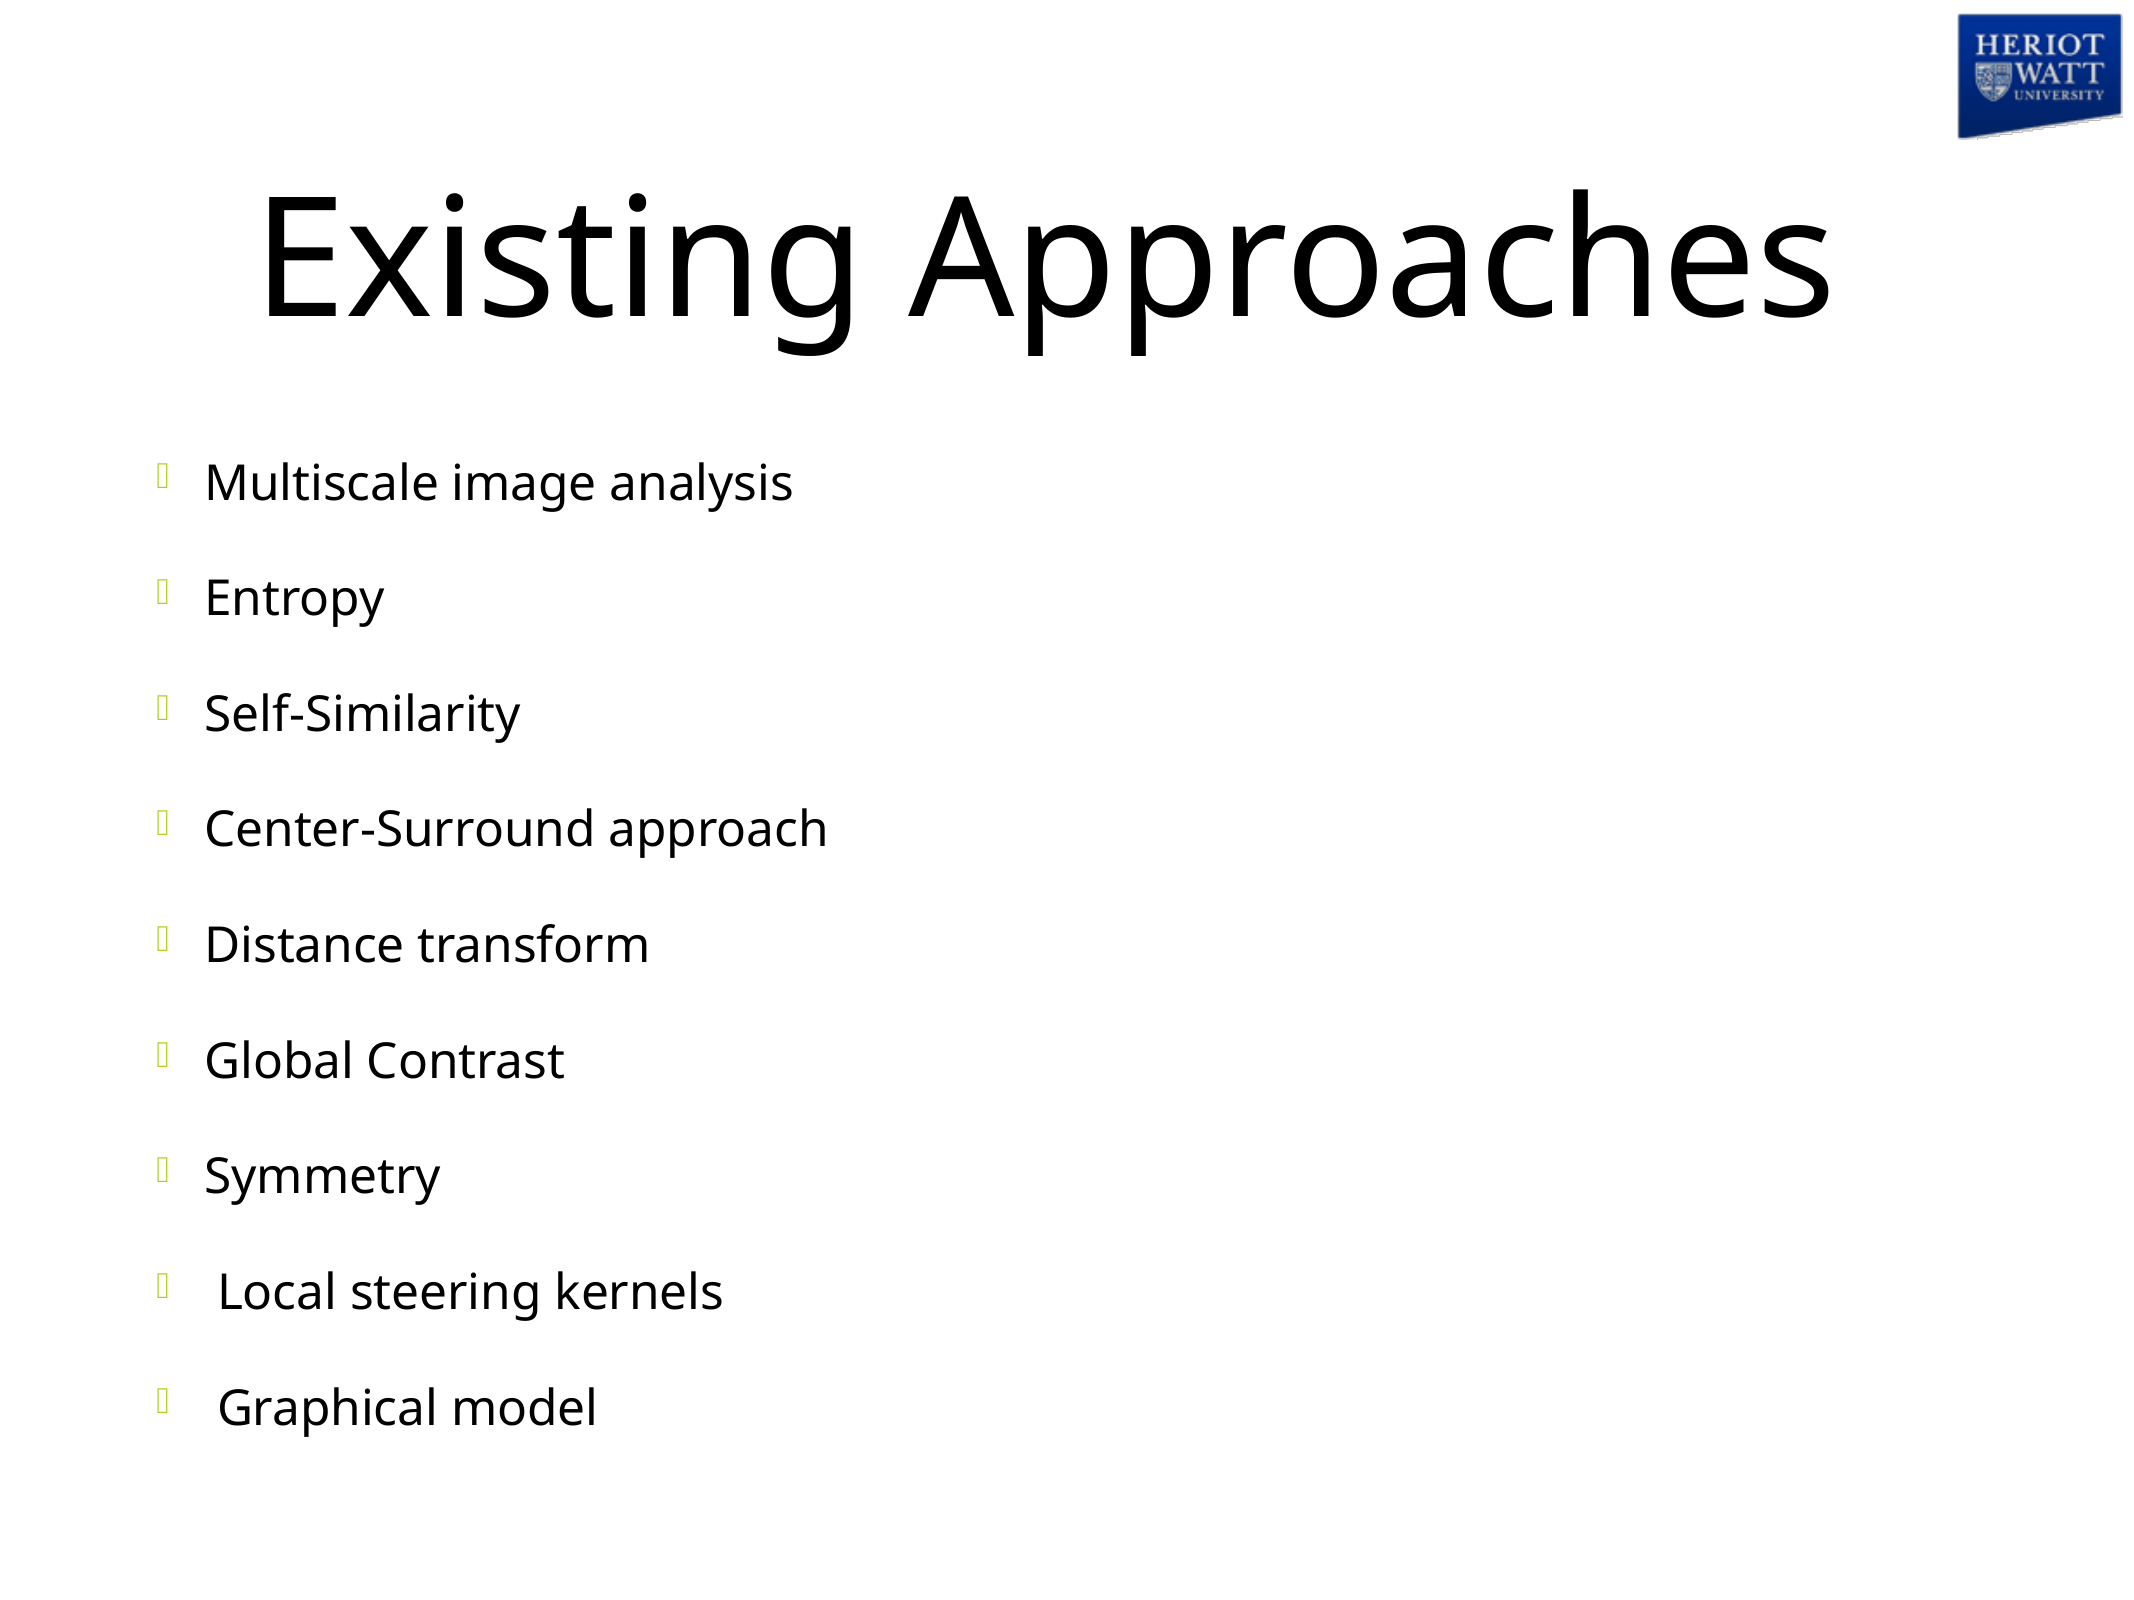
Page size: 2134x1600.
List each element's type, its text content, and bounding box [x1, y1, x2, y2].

picture [1957, 13, 2123, 140]
list Multiscale image analysis Entropy Self-Similarity Center-Surround approach Distance transform Global Contrast Symmetry Local steering kernels Graphical model [155, 426, 1978, 1459]
title Existing Approaches [155, 72, 1978, 426]
